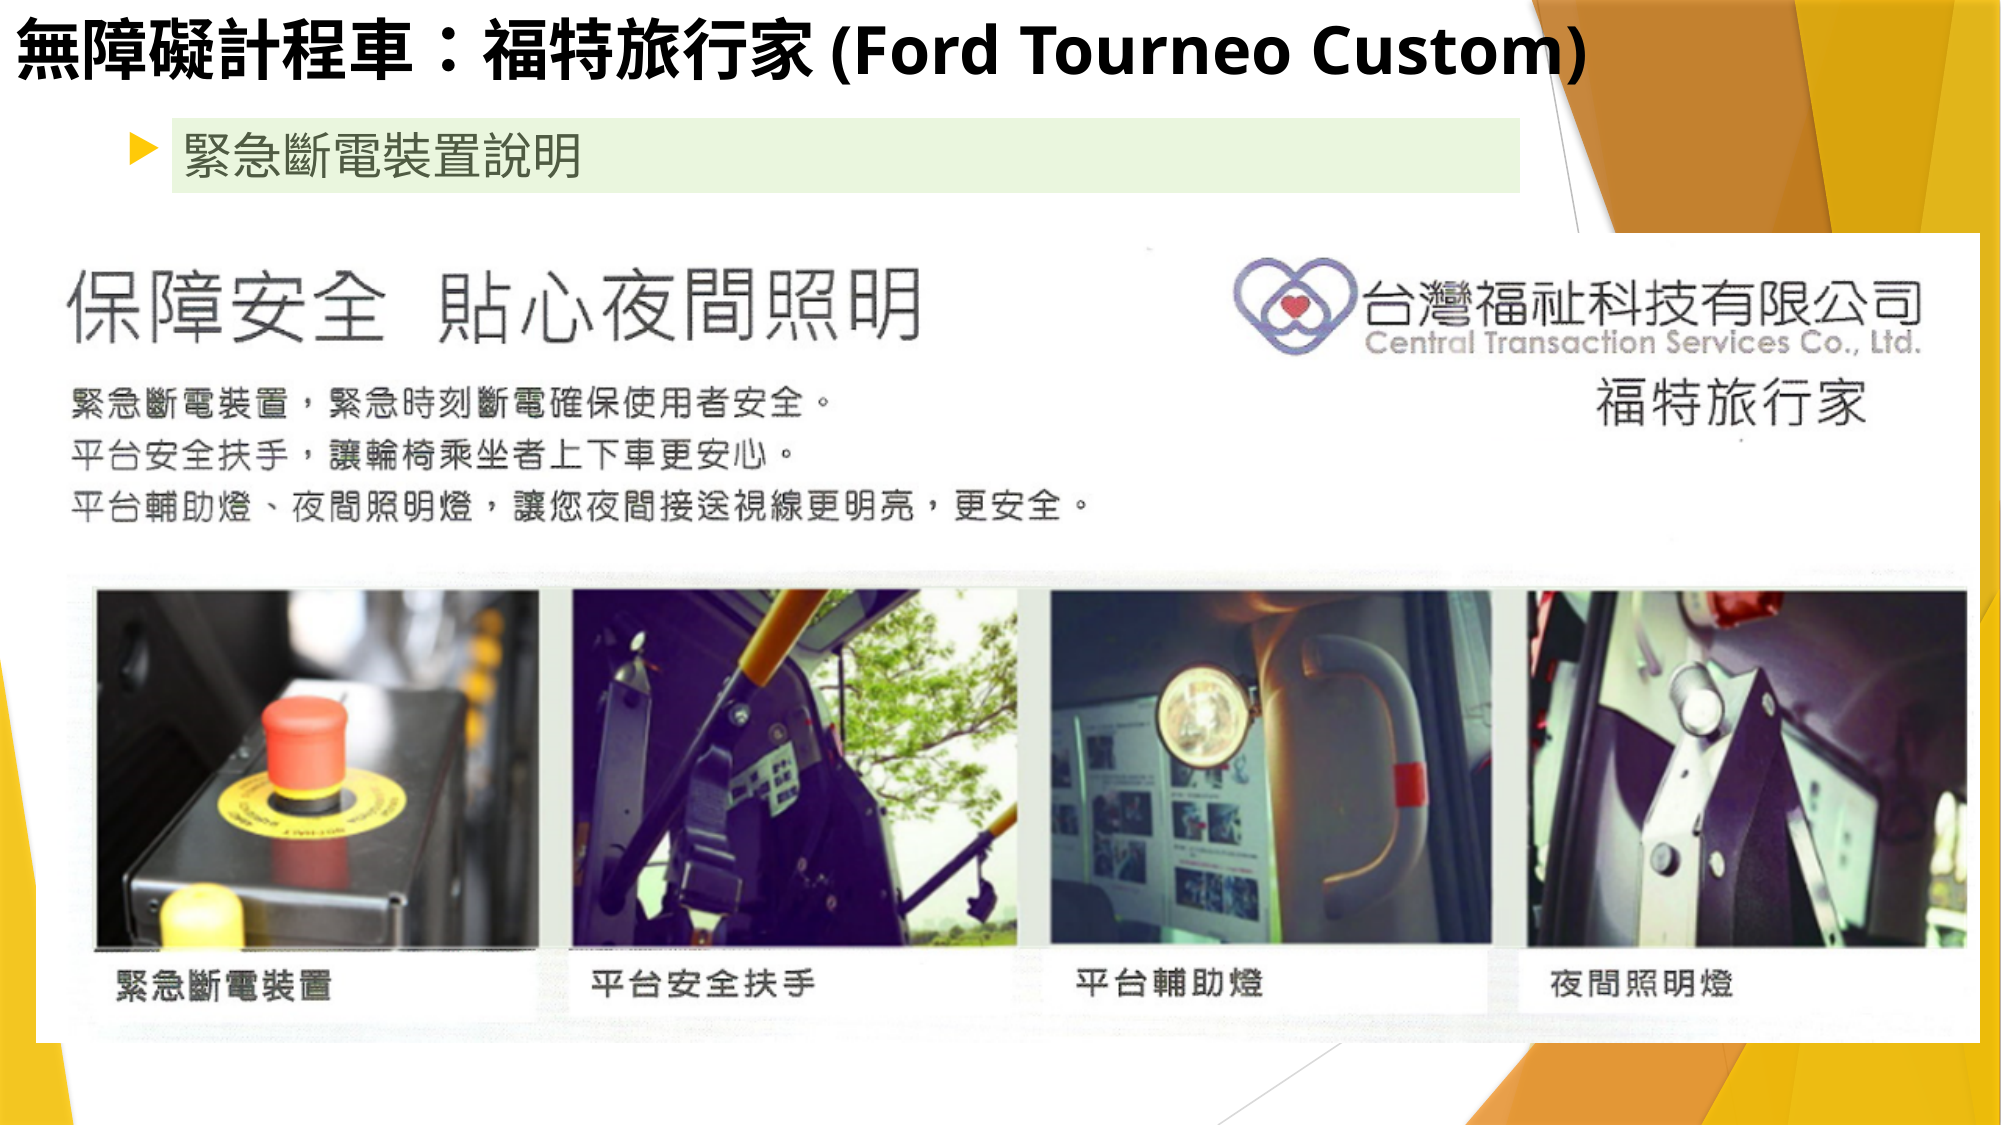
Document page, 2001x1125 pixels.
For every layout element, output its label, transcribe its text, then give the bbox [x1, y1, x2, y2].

text_box [169, 117, 1523, 196]
title 無障礙計程車：福特旅行家(Ford Tourneo Custom) [0, 0, 1619, 117]
picture [35, 232, 1981, 1044]
list 緊急斷電裝置說明 [111, 117, 1522, 232]
